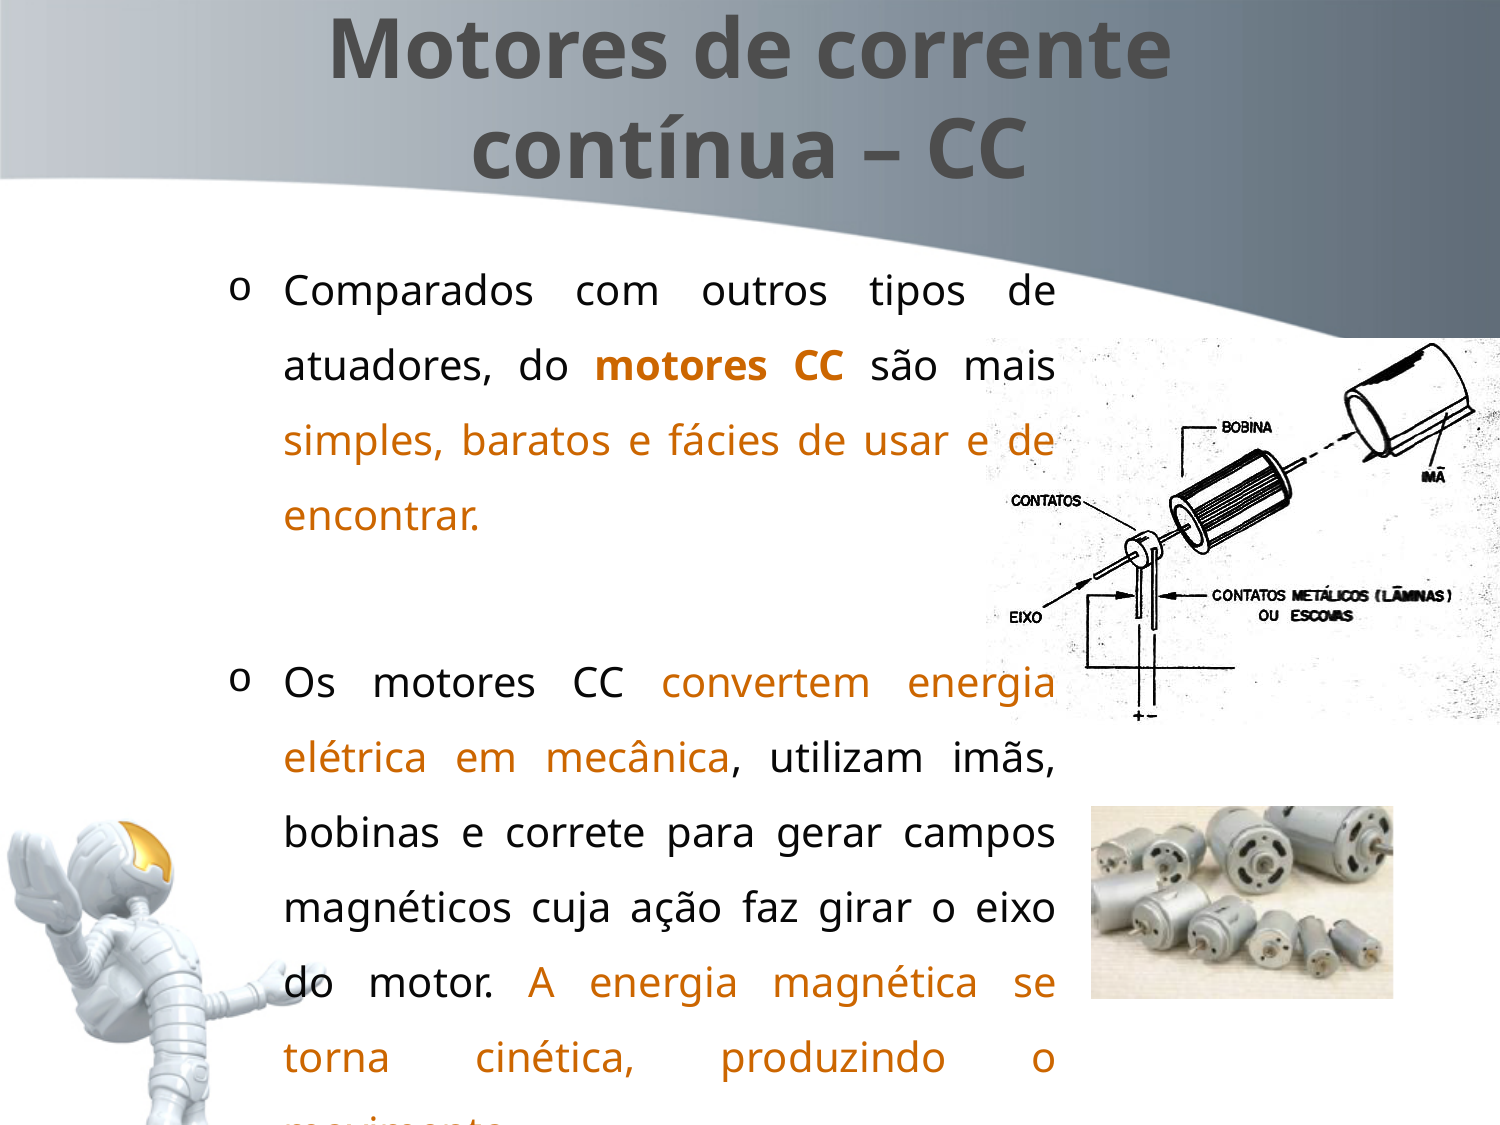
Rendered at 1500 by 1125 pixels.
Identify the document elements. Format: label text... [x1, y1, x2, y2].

list Comparados com outros tipos de atuadores, do motores CC são mais simples, baratos e fácies de usar e de encontrar. Os motores CC convertem energia elétrica em mecânica, utilizam imãs, bobinas e correte para gerar campos magnéticos cuja ação faz girar o eixo do motor. A energia magnética se torna cinética, produzindo o movimento. [212, 231, 1072, 1083]
title Motores de corrente contínua – CC [212, 53, 1288, 138]
picture [0, 0, 1500, 1125]
